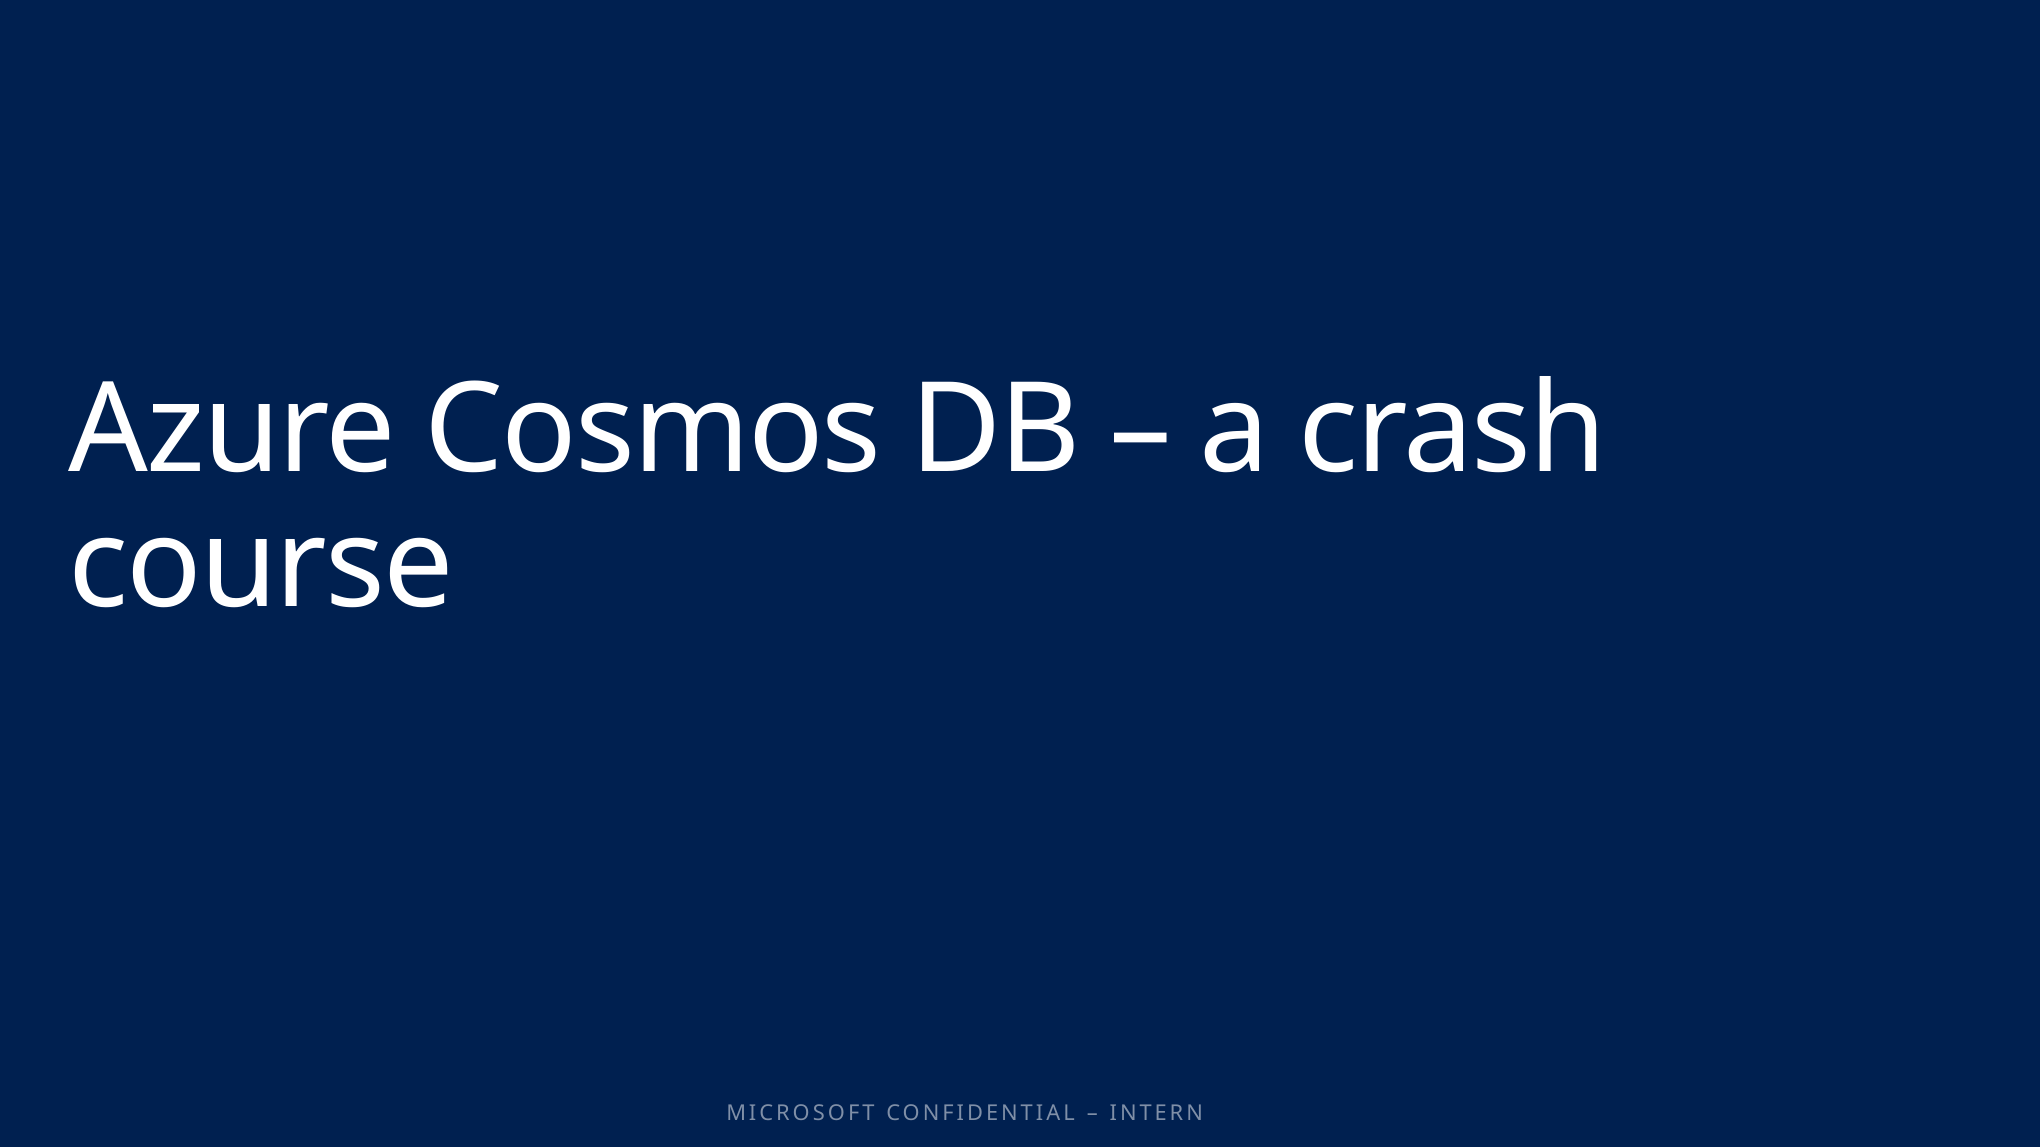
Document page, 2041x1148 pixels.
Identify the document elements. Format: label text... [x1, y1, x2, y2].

title Azure Cosmos DB – a crash course [45, 348, 1996, 516]
